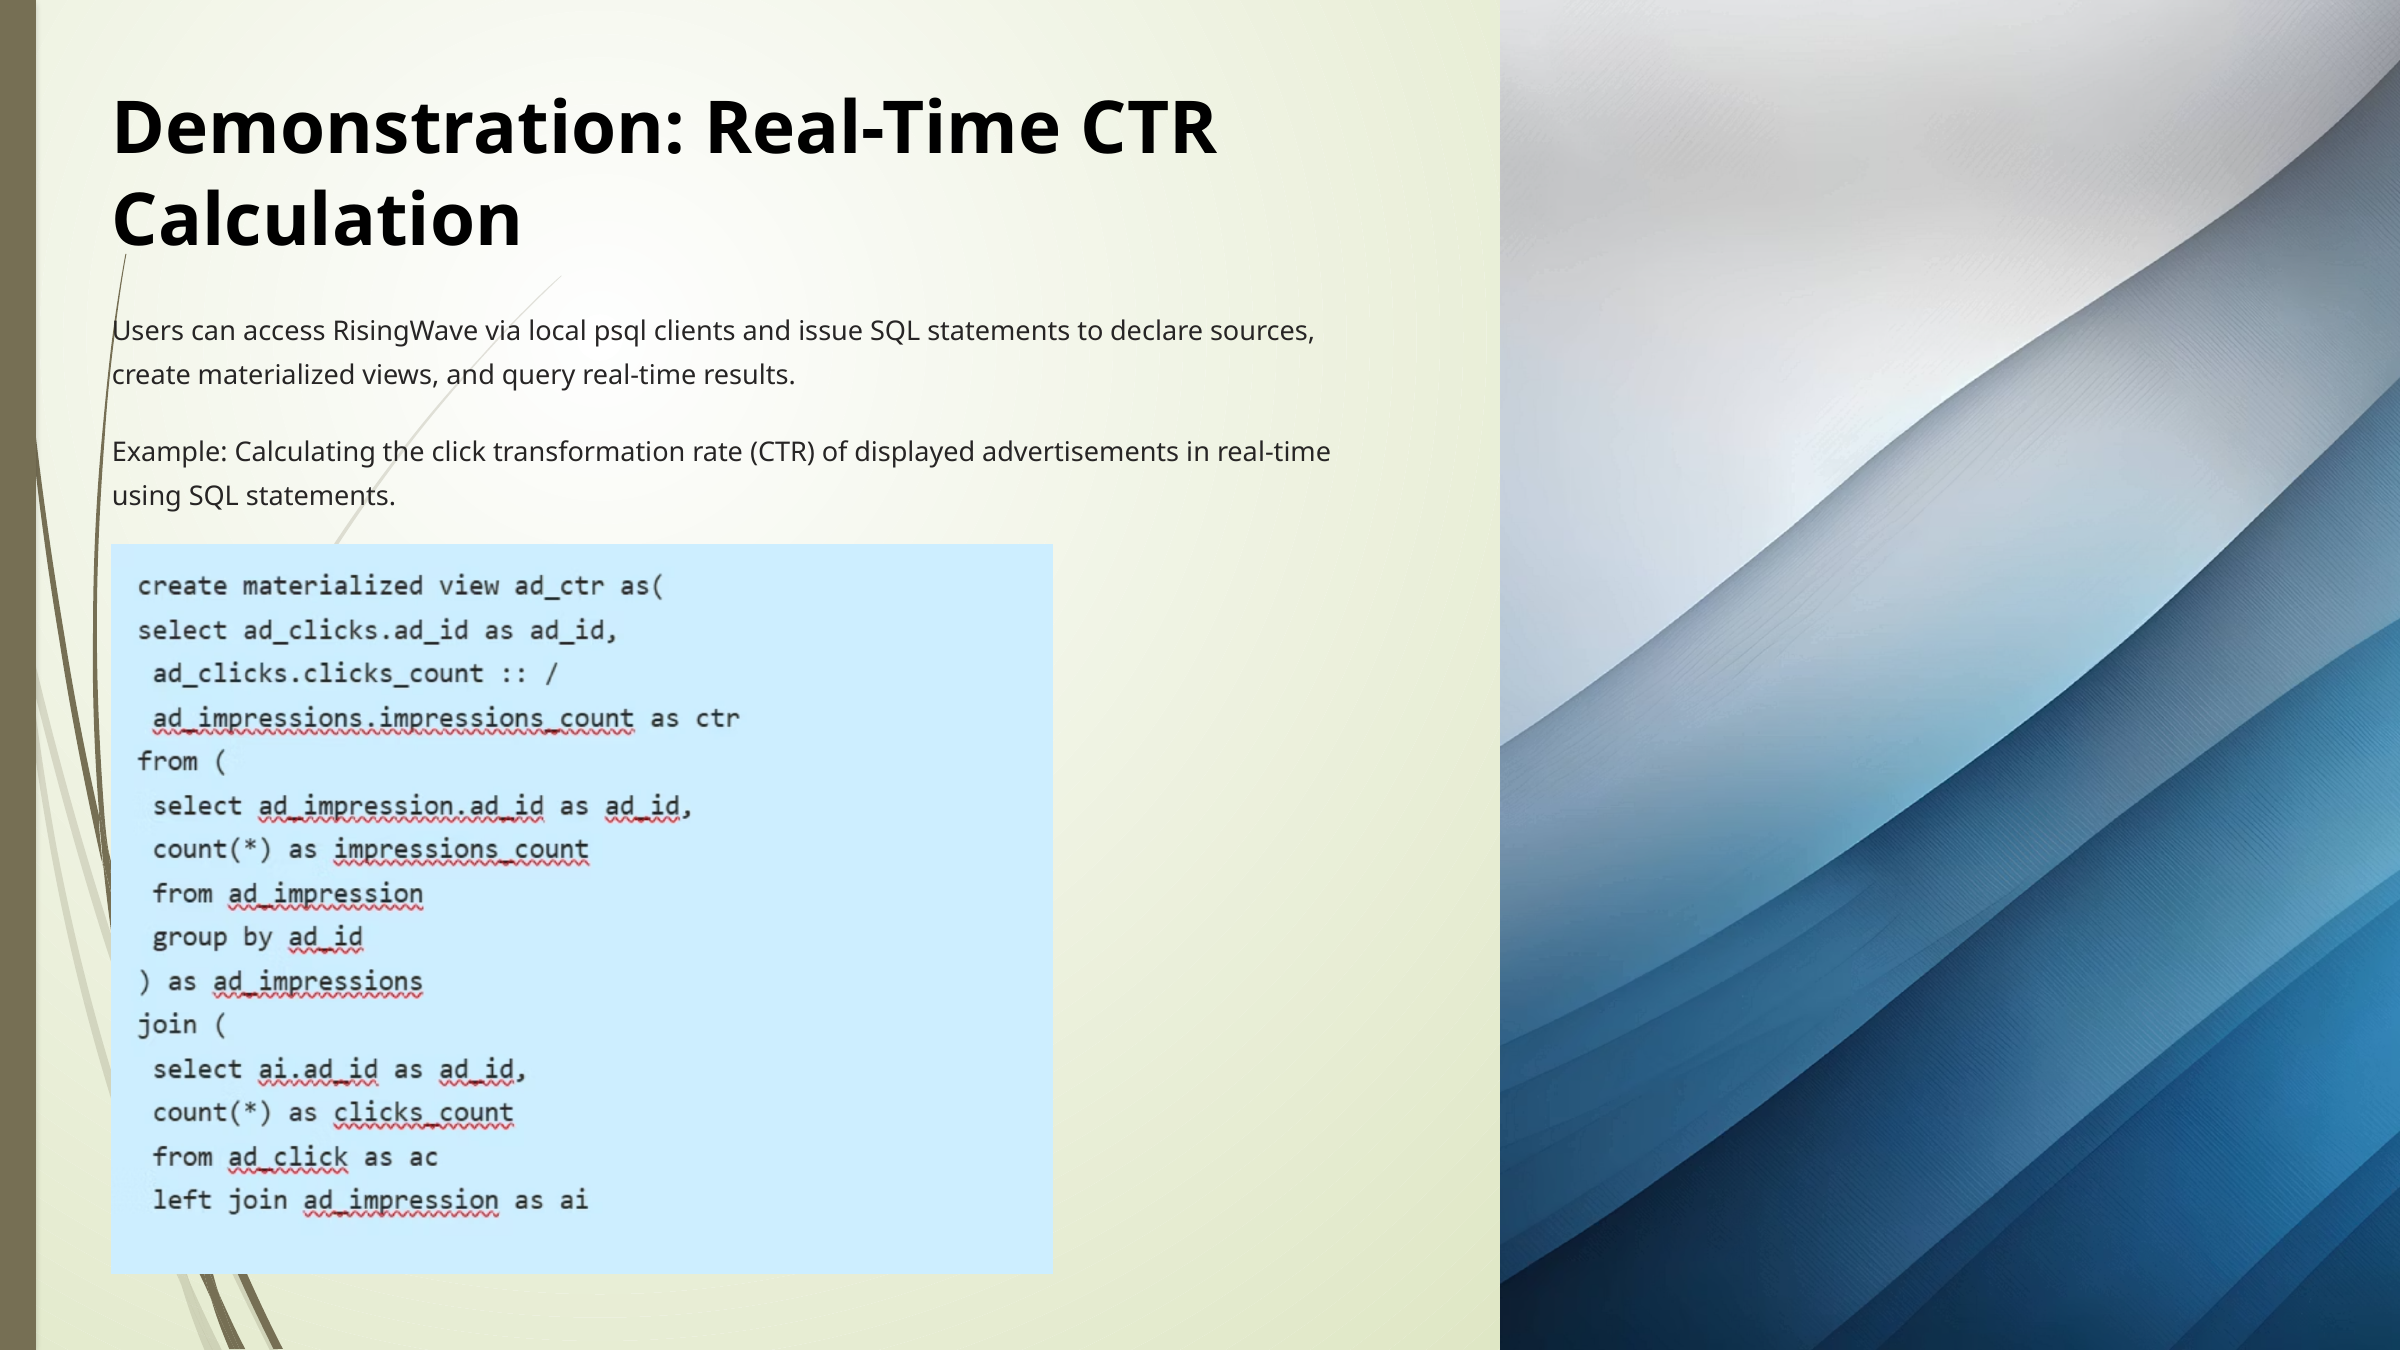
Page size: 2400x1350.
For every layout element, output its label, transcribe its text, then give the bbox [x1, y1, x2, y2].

text_box Demonstration: Real-Time CTR Calculation [111, 76, 1389, 261]
picture [1499, 0, 2400, 1350]
text_box Example: Calculating the click transformation rate (CTR) of displayed advertisements in real-time using SQL statements. [111, 423, 1389, 513]
picture [111, 544, 1053, 1274]
text_box Users can access RisingWave via local psql clients and issue SQL statements to declare sources, create materialized views, and query real-time results. [111, 302, 1389, 392]
